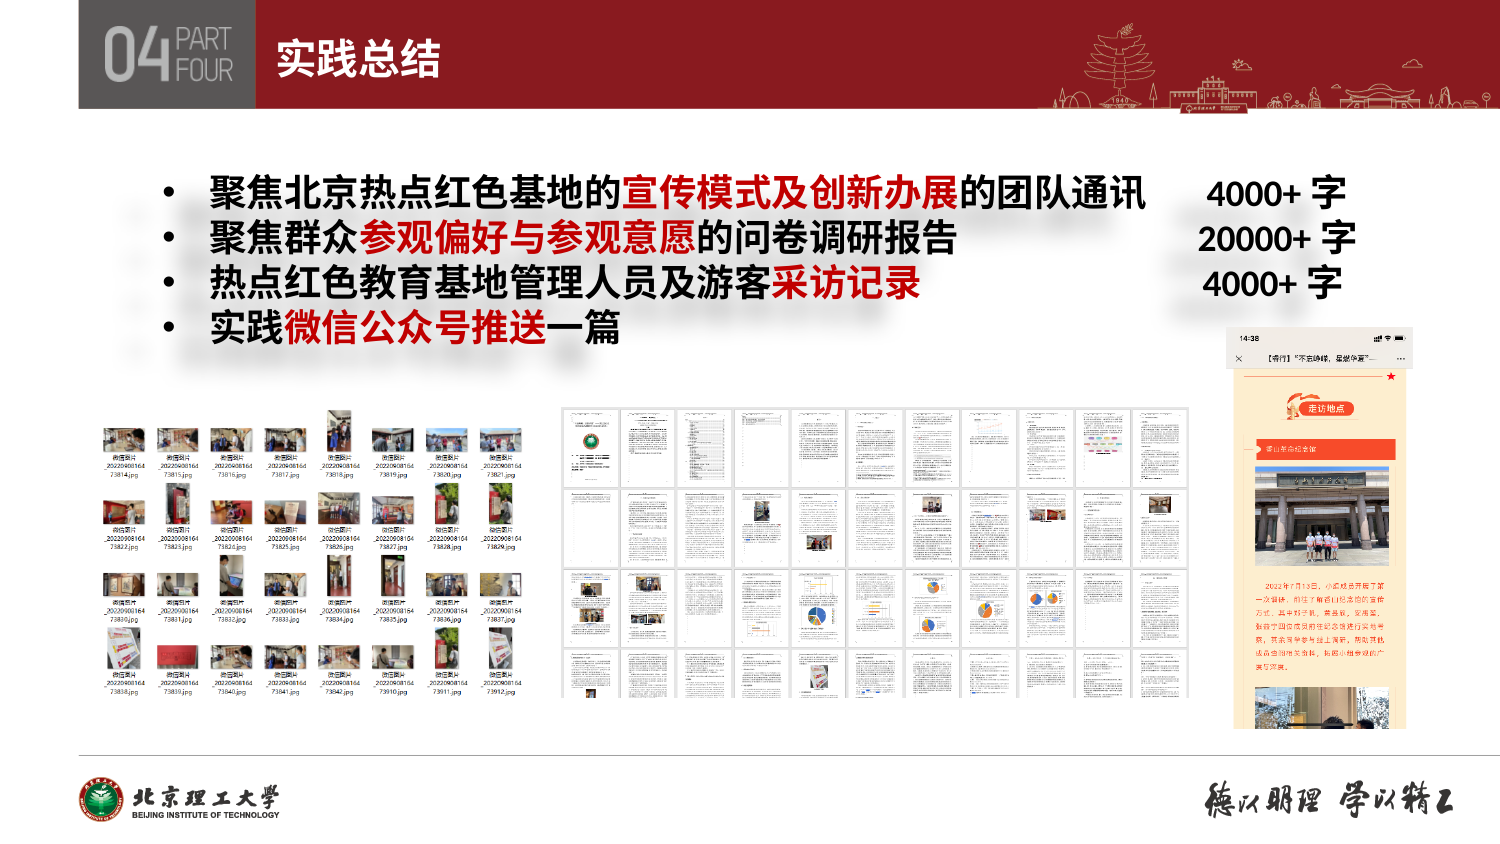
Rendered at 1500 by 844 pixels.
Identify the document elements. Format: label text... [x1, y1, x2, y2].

text_box 实践总结 [260, 25, 1348, 91]
text_box 聚焦北京热点红色基地的宣传模式及创新办展的团队通讯 4000+字 聚焦群众参观偏好与参观意愿的问卷调研报告 20000+字 热点红色教育基地管理人员及游客采访记录 4000+字 实践微信公众号推送一篇 [145, 160, 1425, 359]
picture [0, 0, 1500, 844]
